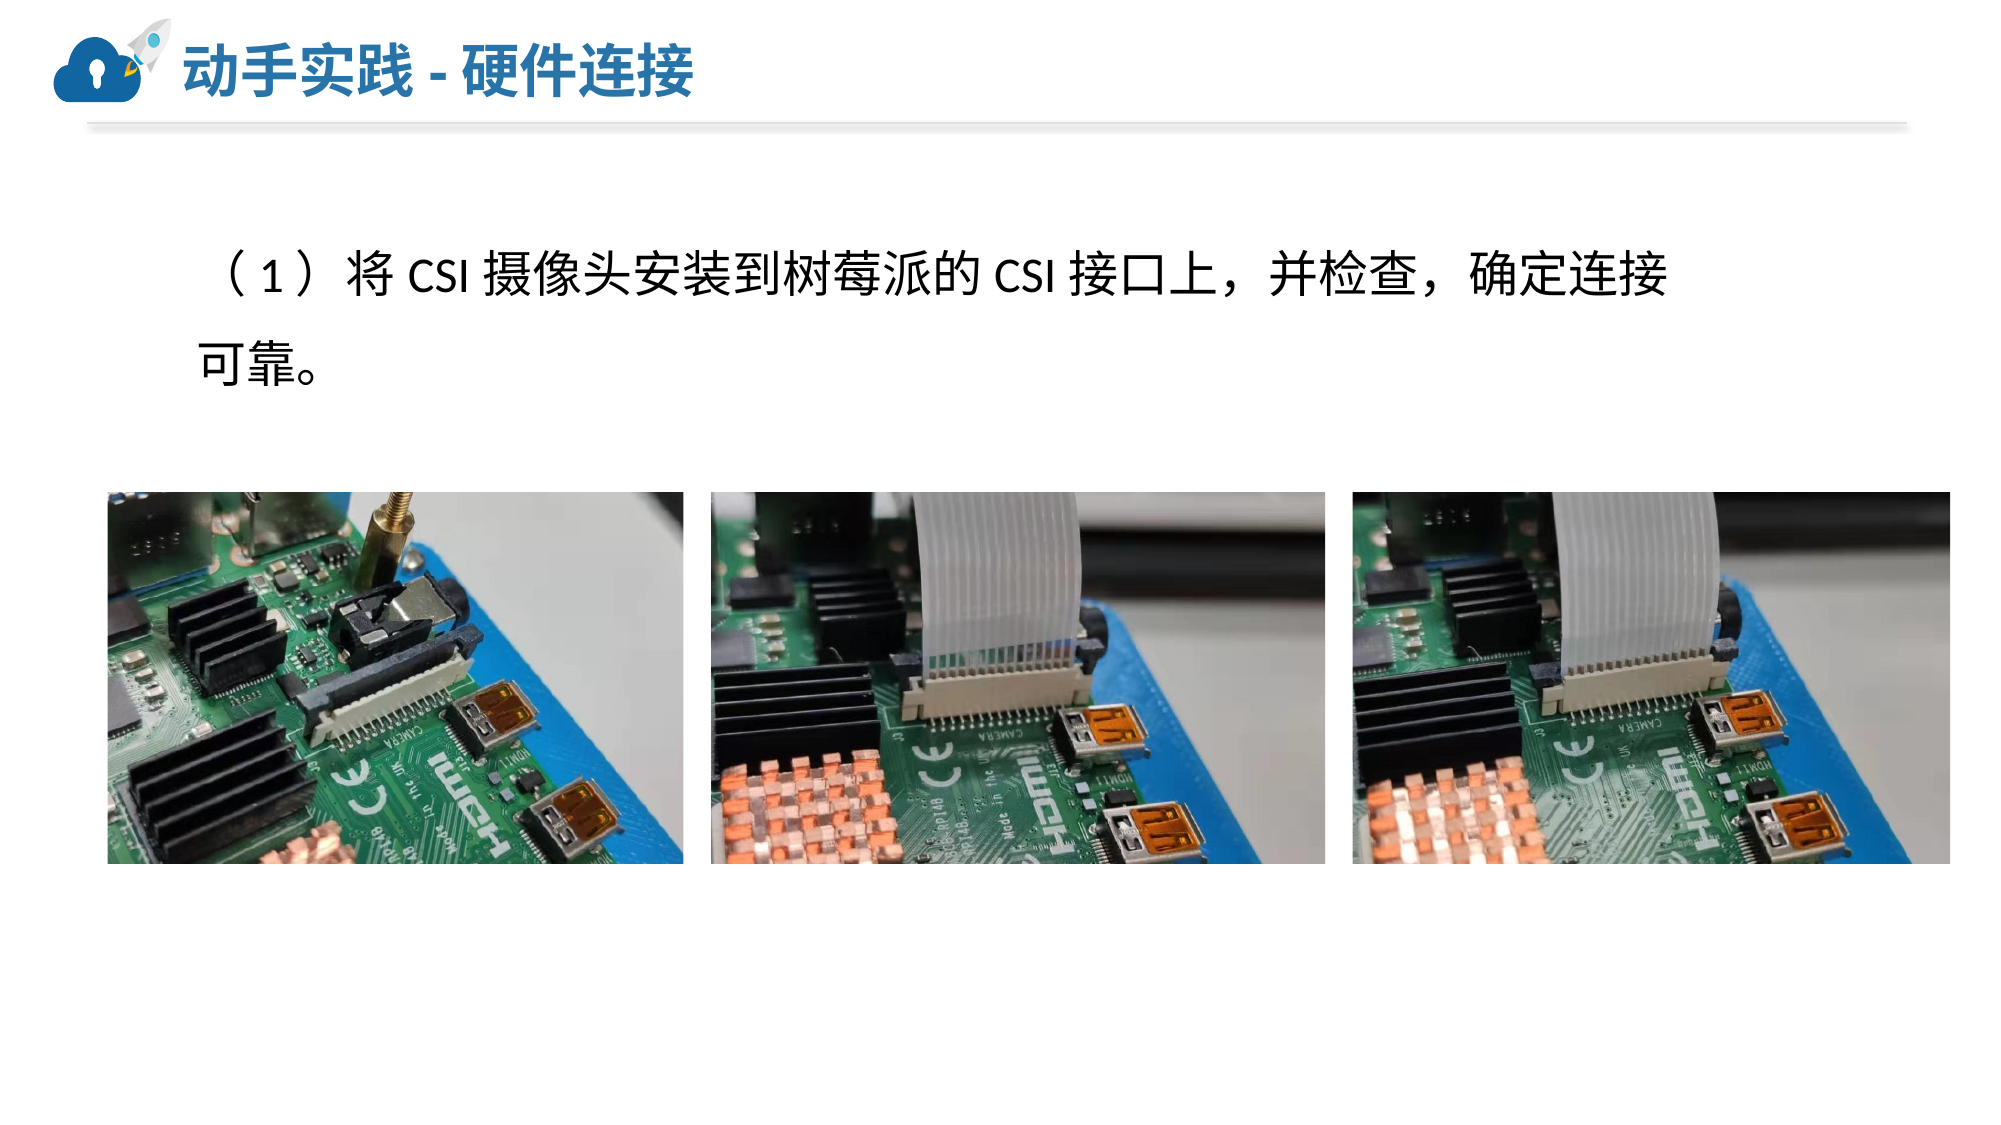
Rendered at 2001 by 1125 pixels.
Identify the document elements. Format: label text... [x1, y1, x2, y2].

picture [107, 492, 684, 864]
title 动手实践-硬件连接 [181, 29, 1516, 108]
picture [710, 492, 1326, 864]
picture [113, 7, 182, 91]
text_box （1）将CSI摄像头安装到树莓派的CSI接口上，并检查，确定连接可靠。 [181, 204, 1727, 400]
picture [1352, 492, 1951, 864]
